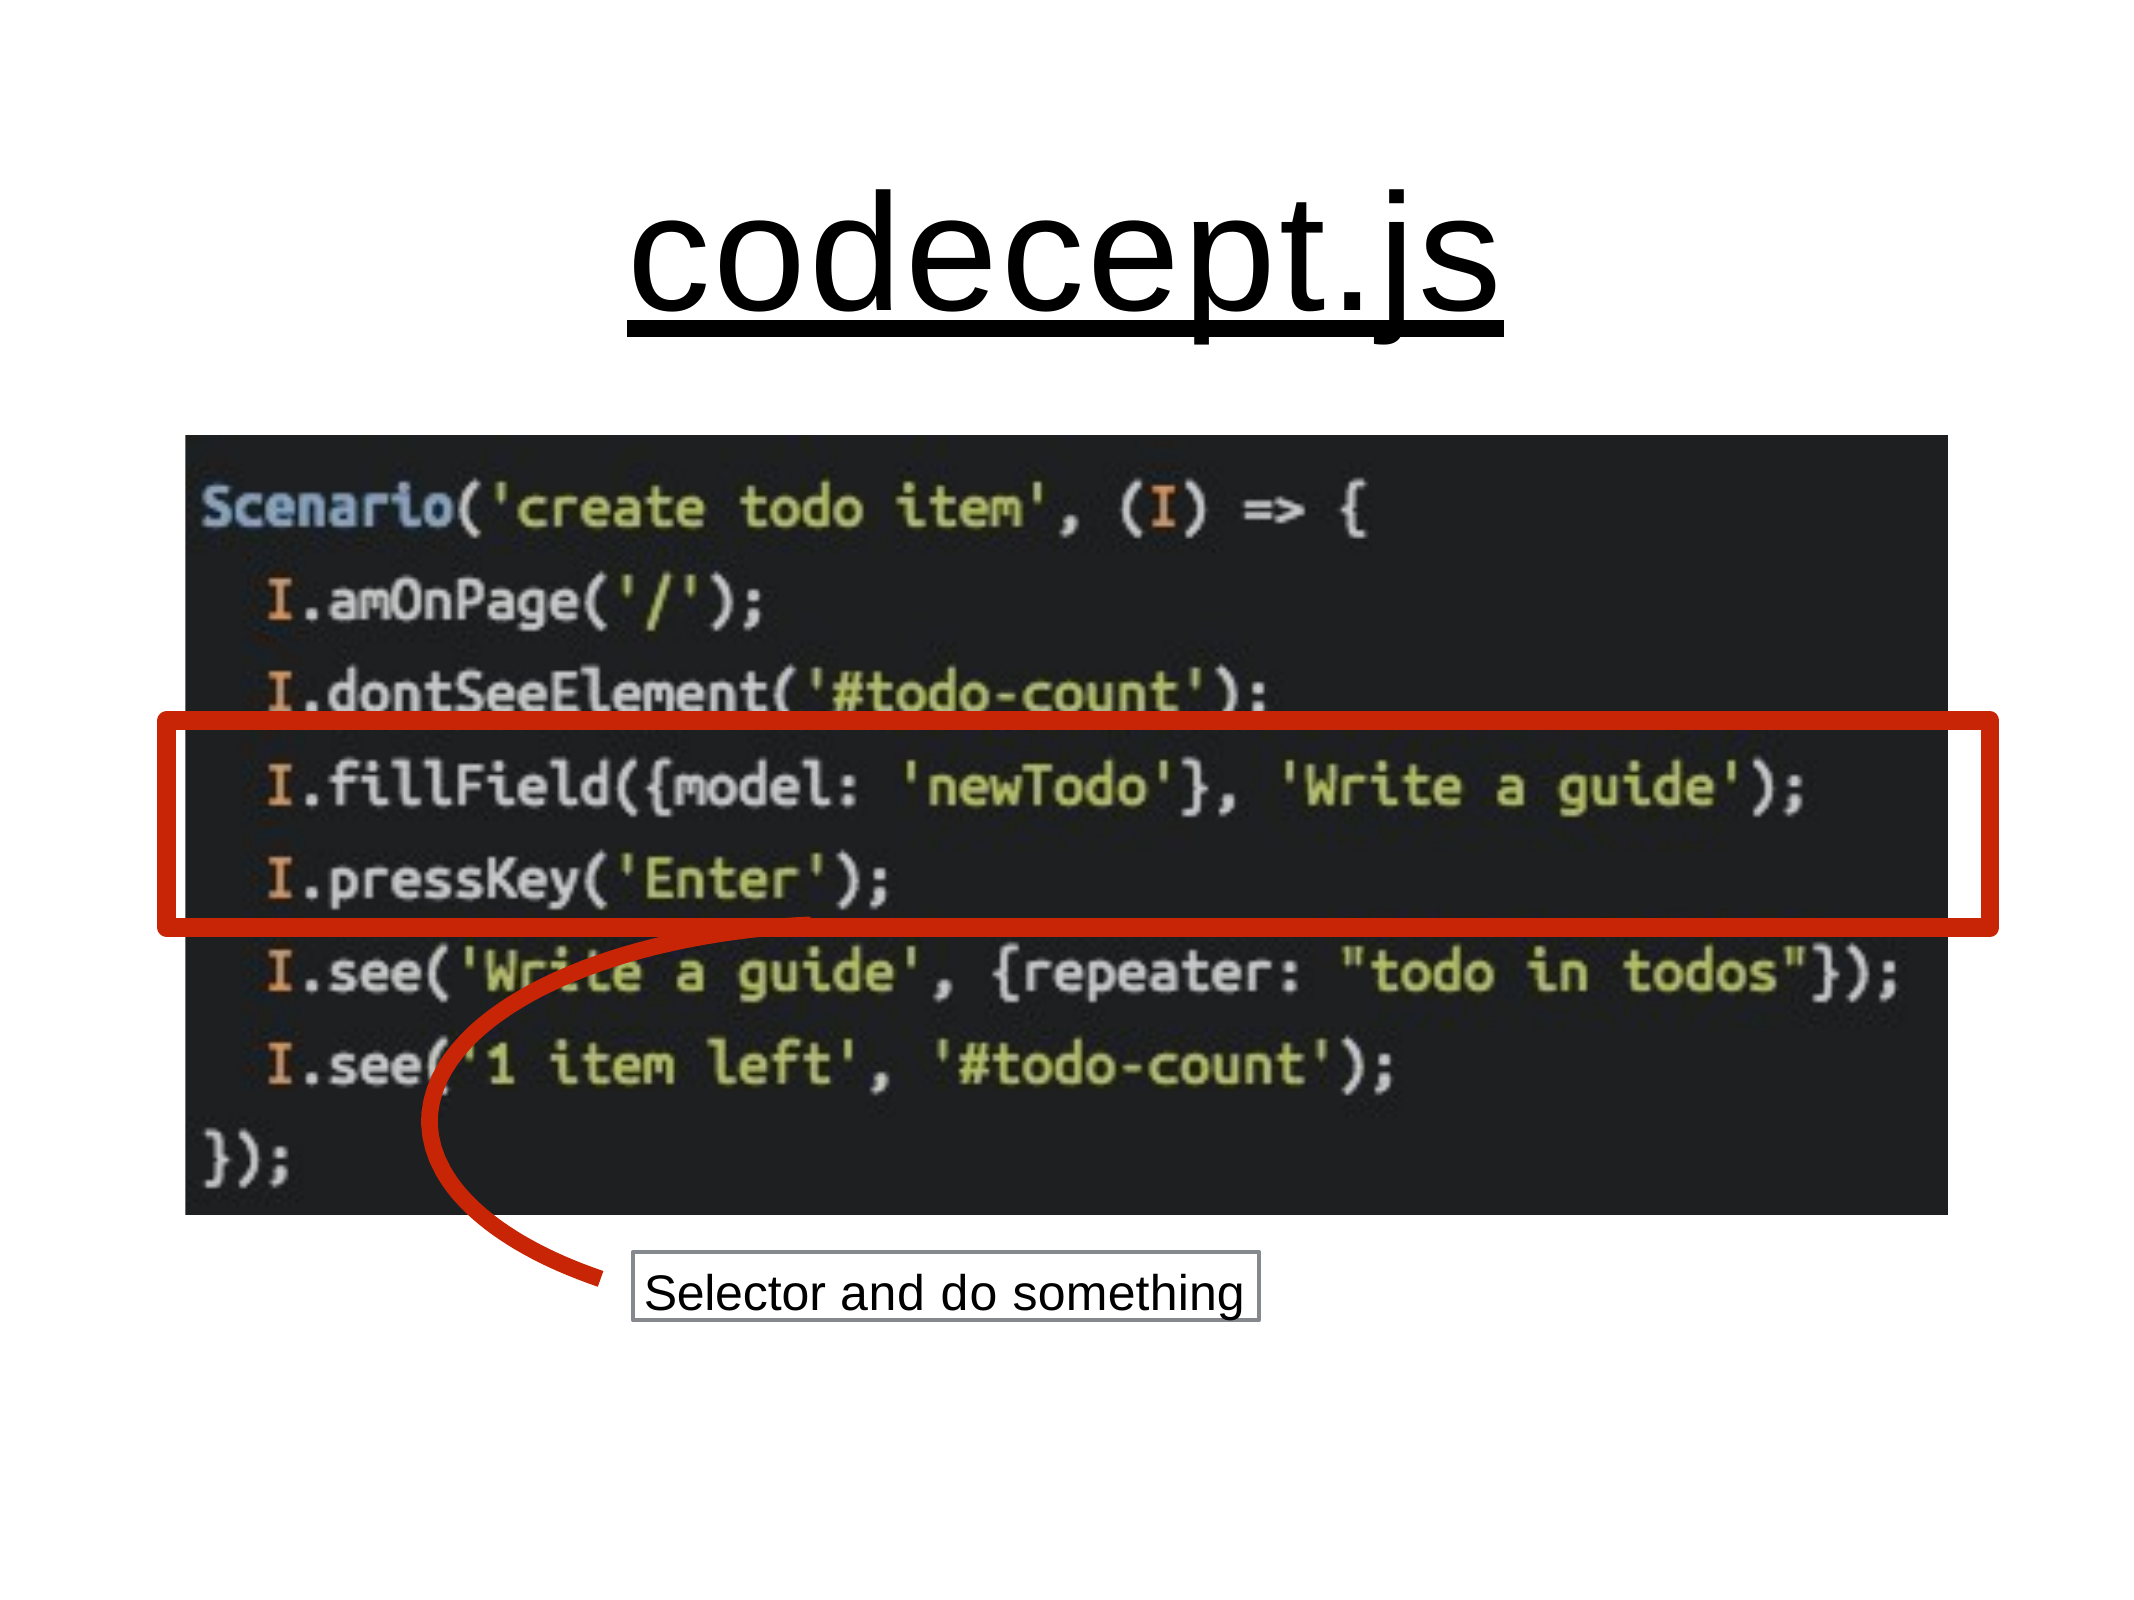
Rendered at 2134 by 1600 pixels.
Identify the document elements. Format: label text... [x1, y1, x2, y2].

title codecept.js [624, 141, 1510, 411]
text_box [156, 435, 2000, 1288]
text_box Selector and do something [632, 1299, 1259, 1321]
